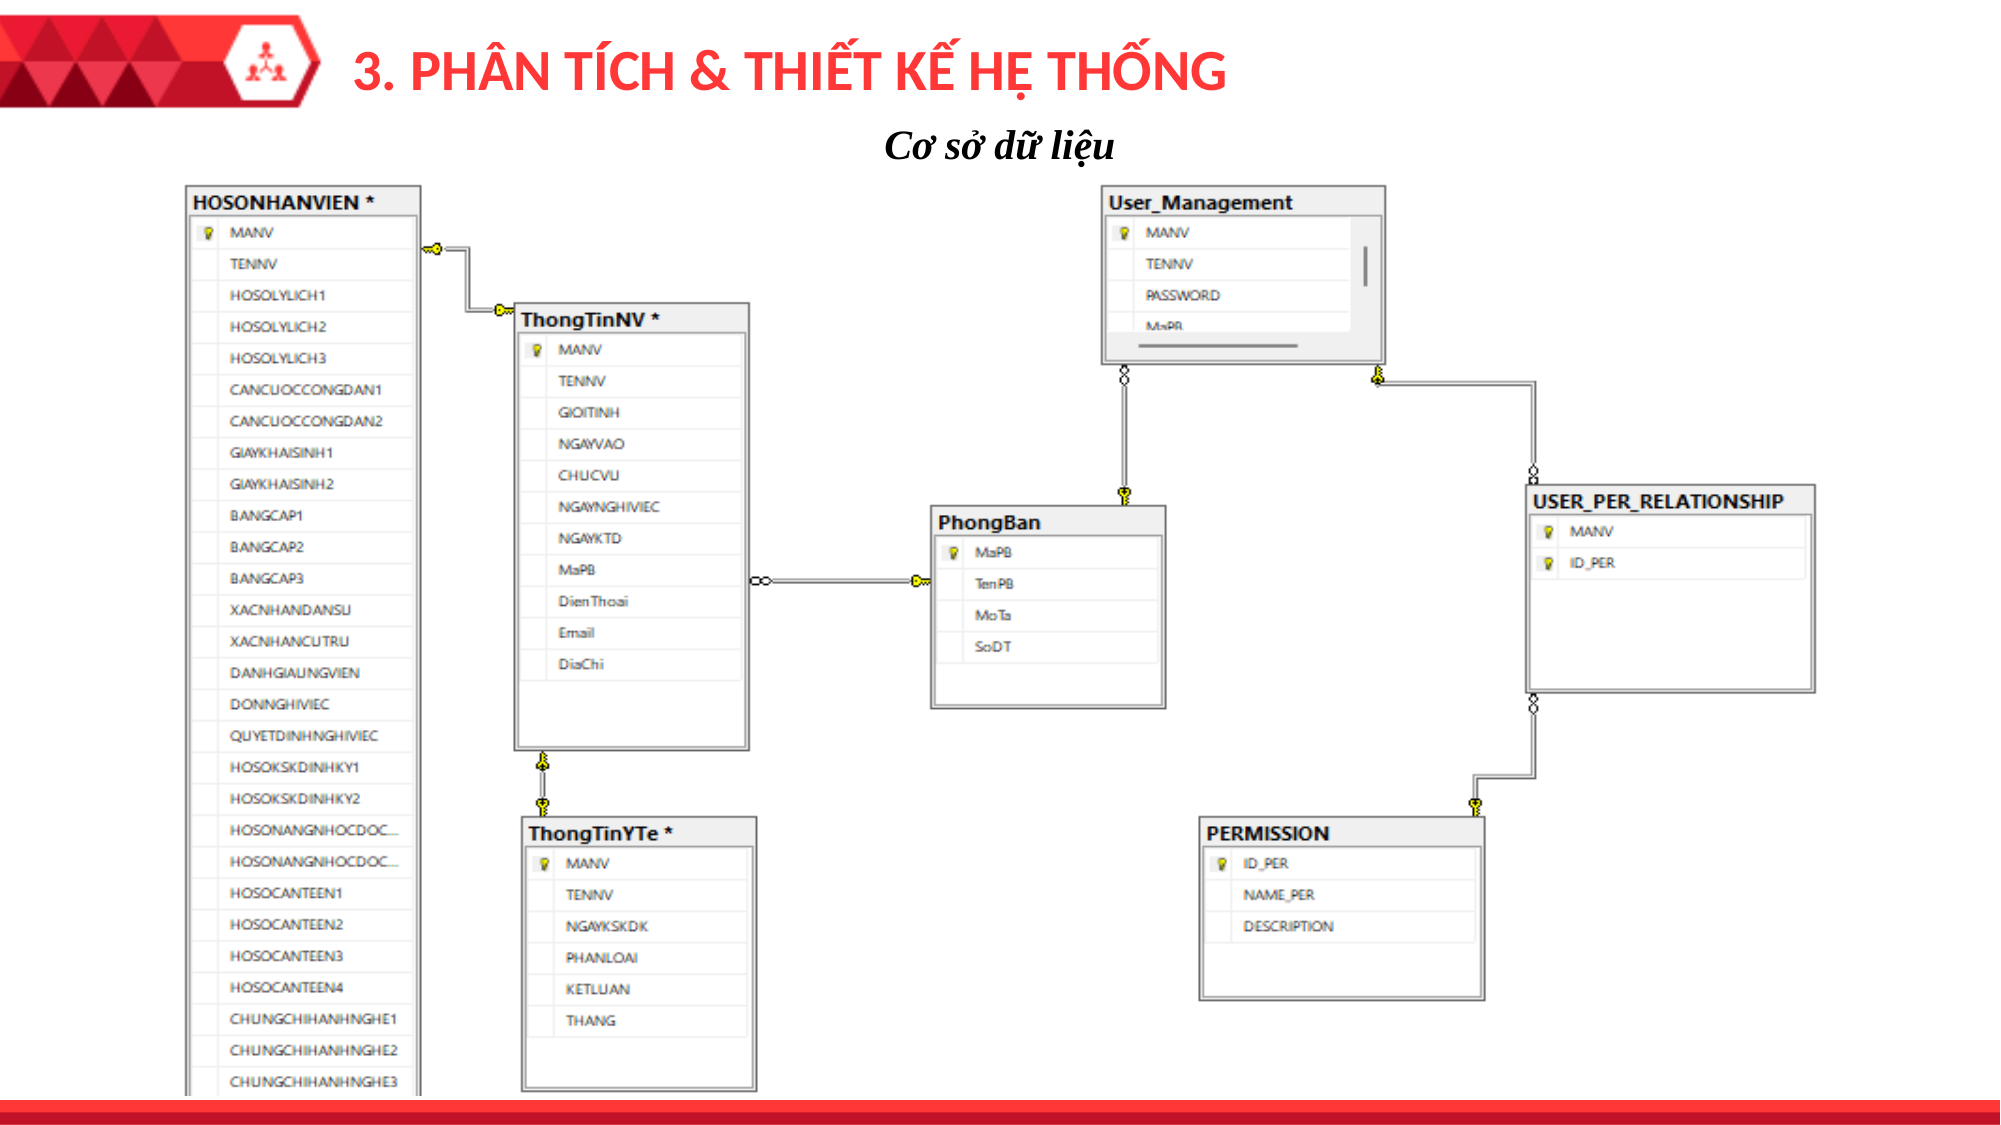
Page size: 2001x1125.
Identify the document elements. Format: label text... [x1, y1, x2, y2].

picture [0, 11, 1822, 1096]
text_box Cơ sở dữ liệu [335, 110, 2000, 176]
text_box 3. PHÂN TÍCH & THIẾT KẾ HỆ THỐNG [337, 24, 1302, 110]
